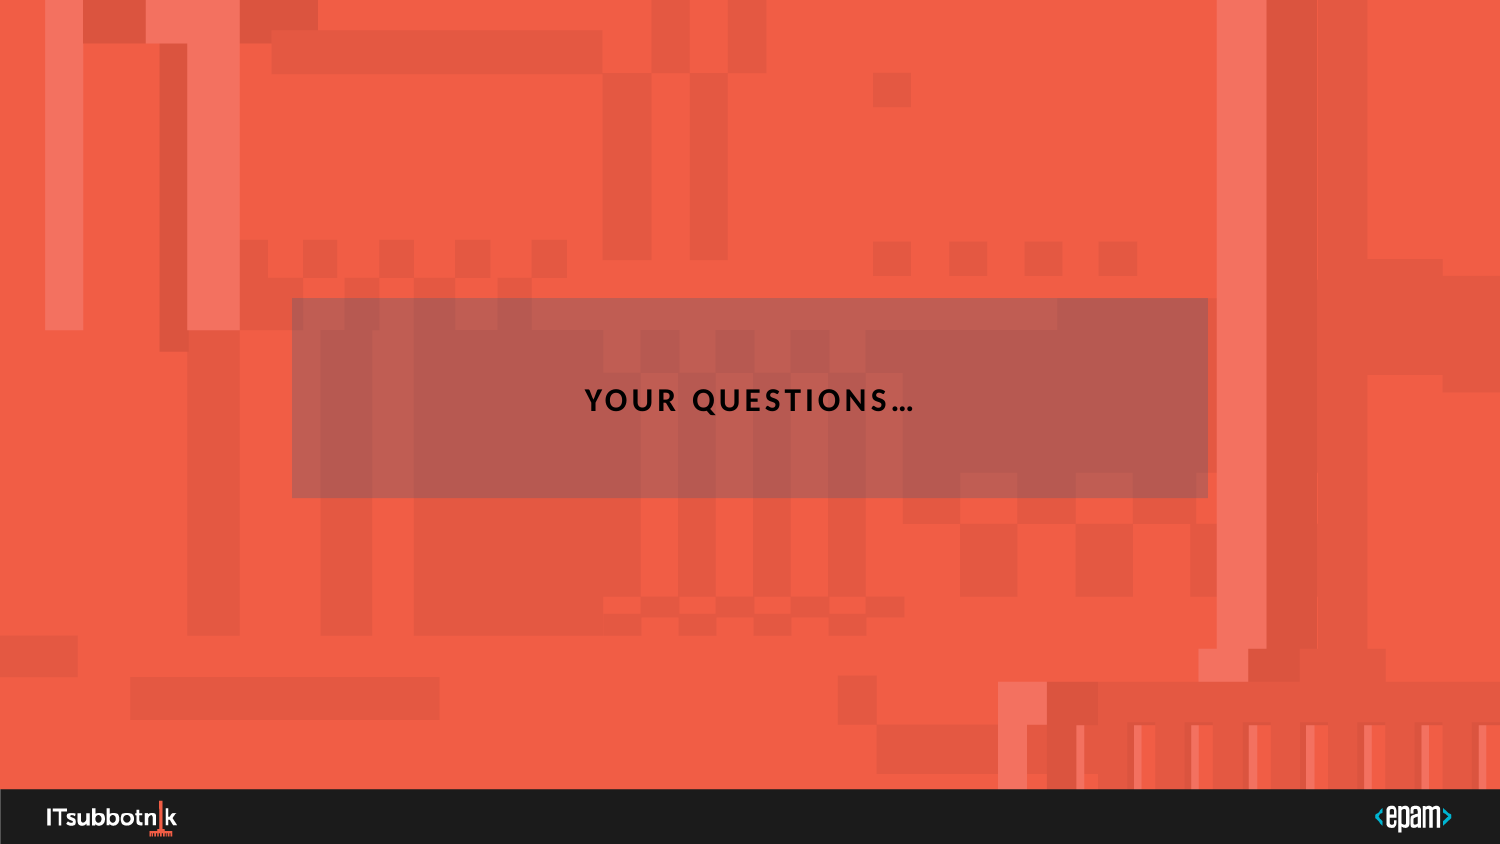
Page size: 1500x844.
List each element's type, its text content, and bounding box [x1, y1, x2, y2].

title Your Questions… [292, 298, 1208, 499]
picture [0, 0, 1500, 844]
